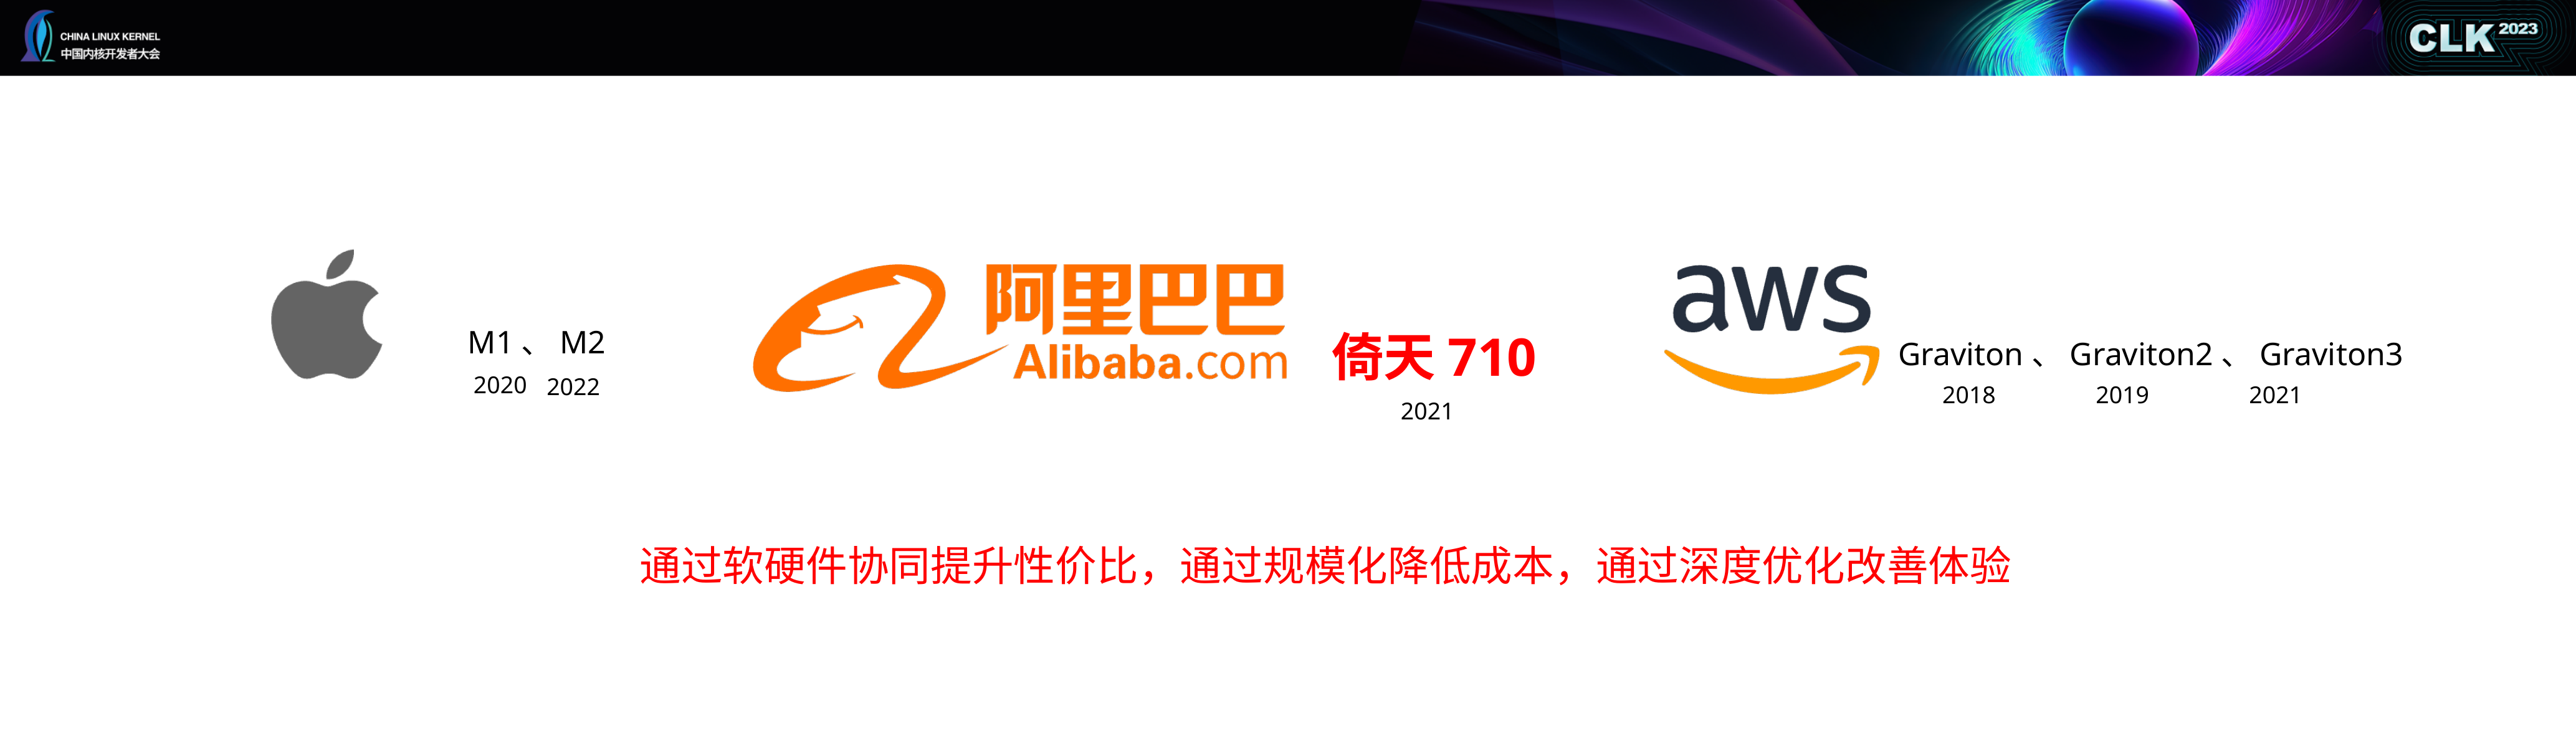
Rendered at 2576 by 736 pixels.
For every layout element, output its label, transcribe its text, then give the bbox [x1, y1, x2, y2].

text_box 2021 [2240, 375, 2312, 413]
text_box 2021 [1391, 392, 1464, 429]
text_box 通过软硬件协同提升性价比，通过规模化降低成本，通过深度优化改善体验 [630, 535, 2022, 595]
text_box 2022 [537, 367, 609, 405]
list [1663, 264, 1881, 395]
text_box 倚天710 [1322, 320, 1547, 391]
picture [0, 0, 2576, 736]
text_box 2018 [1933, 375, 2005, 413]
text_box M1、M2 [459, 318, 615, 365]
text_box 2019 [2086, 375, 2159, 413]
text_box 2020 [464, 365, 537, 403]
text_box Graviton、Graviton2、Graviton3 [1889, 330, 2413, 376]
